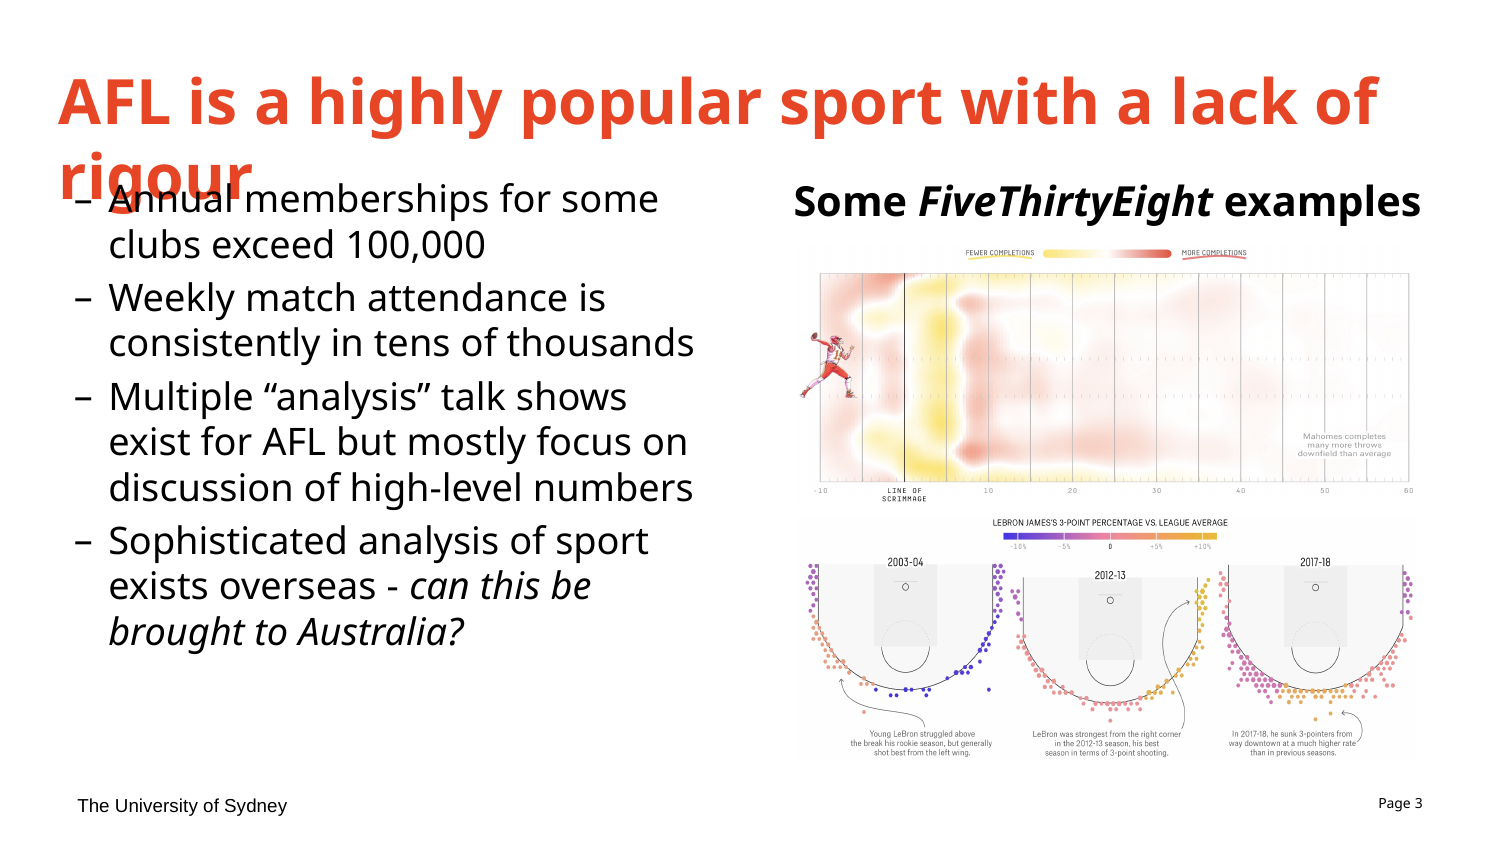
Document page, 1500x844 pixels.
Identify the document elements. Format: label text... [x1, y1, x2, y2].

picture [798, 245, 1416, 503]
list Annual memberships for some clubs exceed 100,000 Weekly match attendance is consistently in tens of thousands Multiple “analysis” talk shows exist for AFL but mostly focus on discussion of high-level numbers Sophisticated analysis of sport exists overseas - can this be brought to Australia? [58, 167, 722, 725]
text_box Some FiveThirtyEight examples [778, 167, 1442, 246]
title AFL is a highly popular sport with a lack of rigour [58, 61, 1442, 142]
picture [798, 515, 1416, 760]
